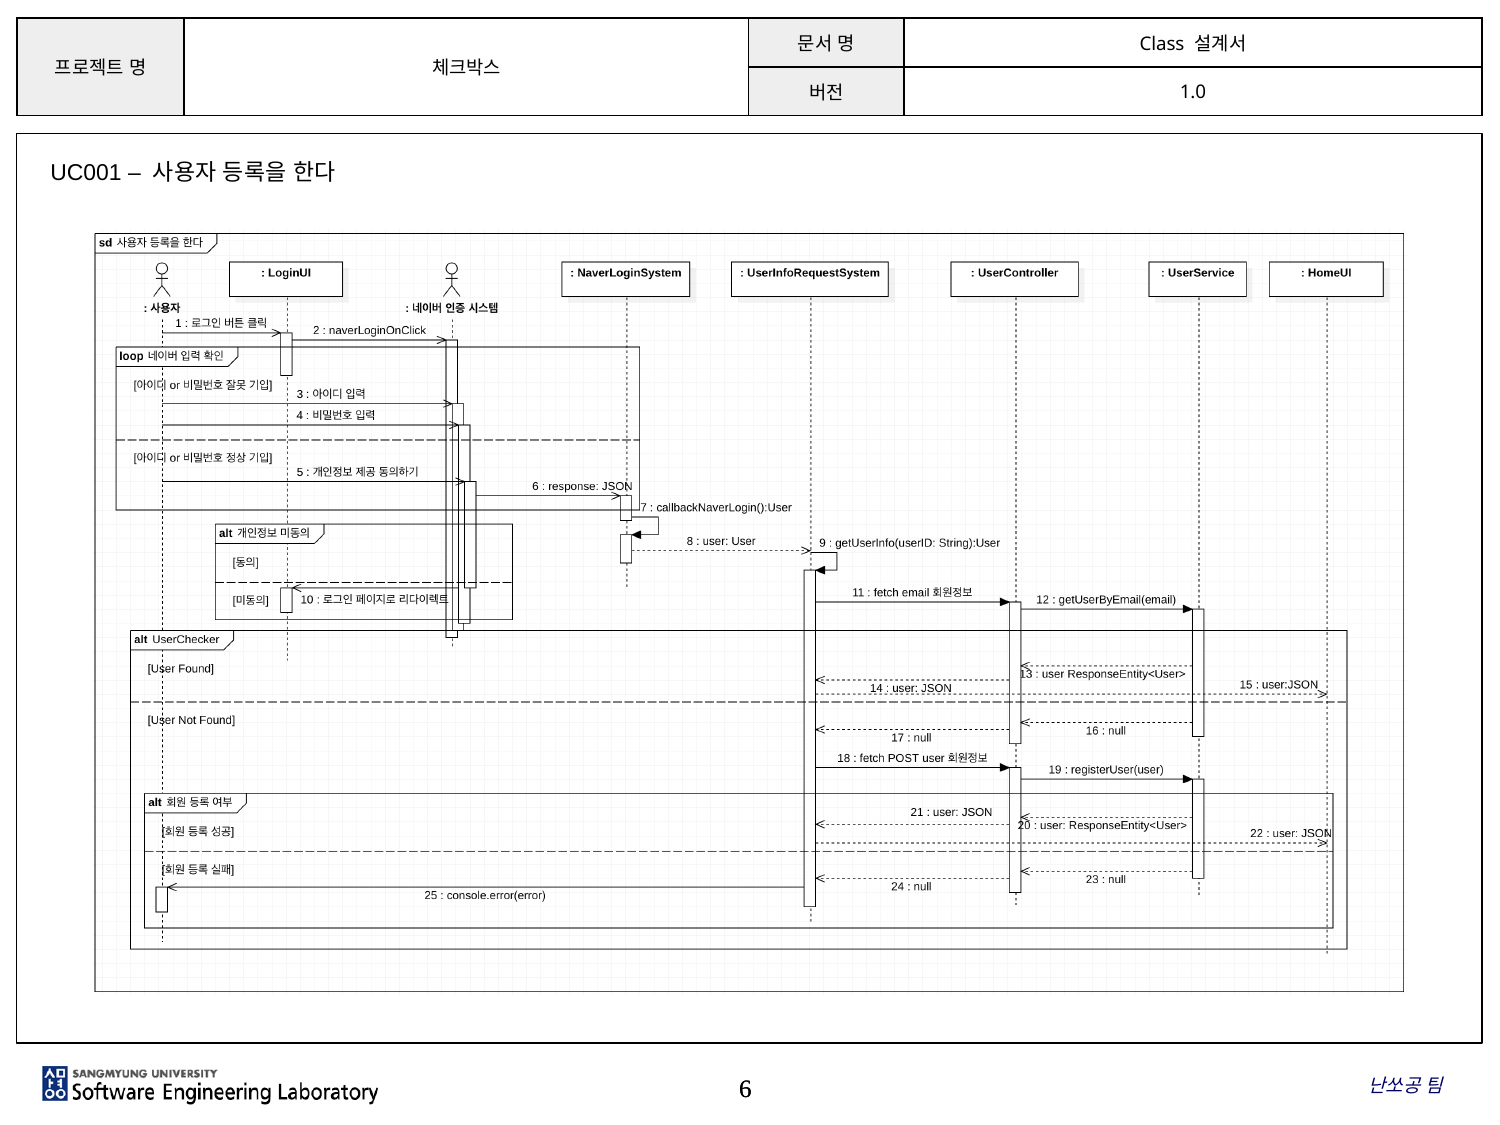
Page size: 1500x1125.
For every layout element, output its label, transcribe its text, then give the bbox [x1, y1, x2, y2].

text_box UC001 – 사용자 등록을 한다 [35, 149, 351, 193]
footer 난쏘공 팀 [994, 1060, 1454, 1110]
picture [42, 1066, 382, 1106]
picture [93, 229, 1407, 995]
